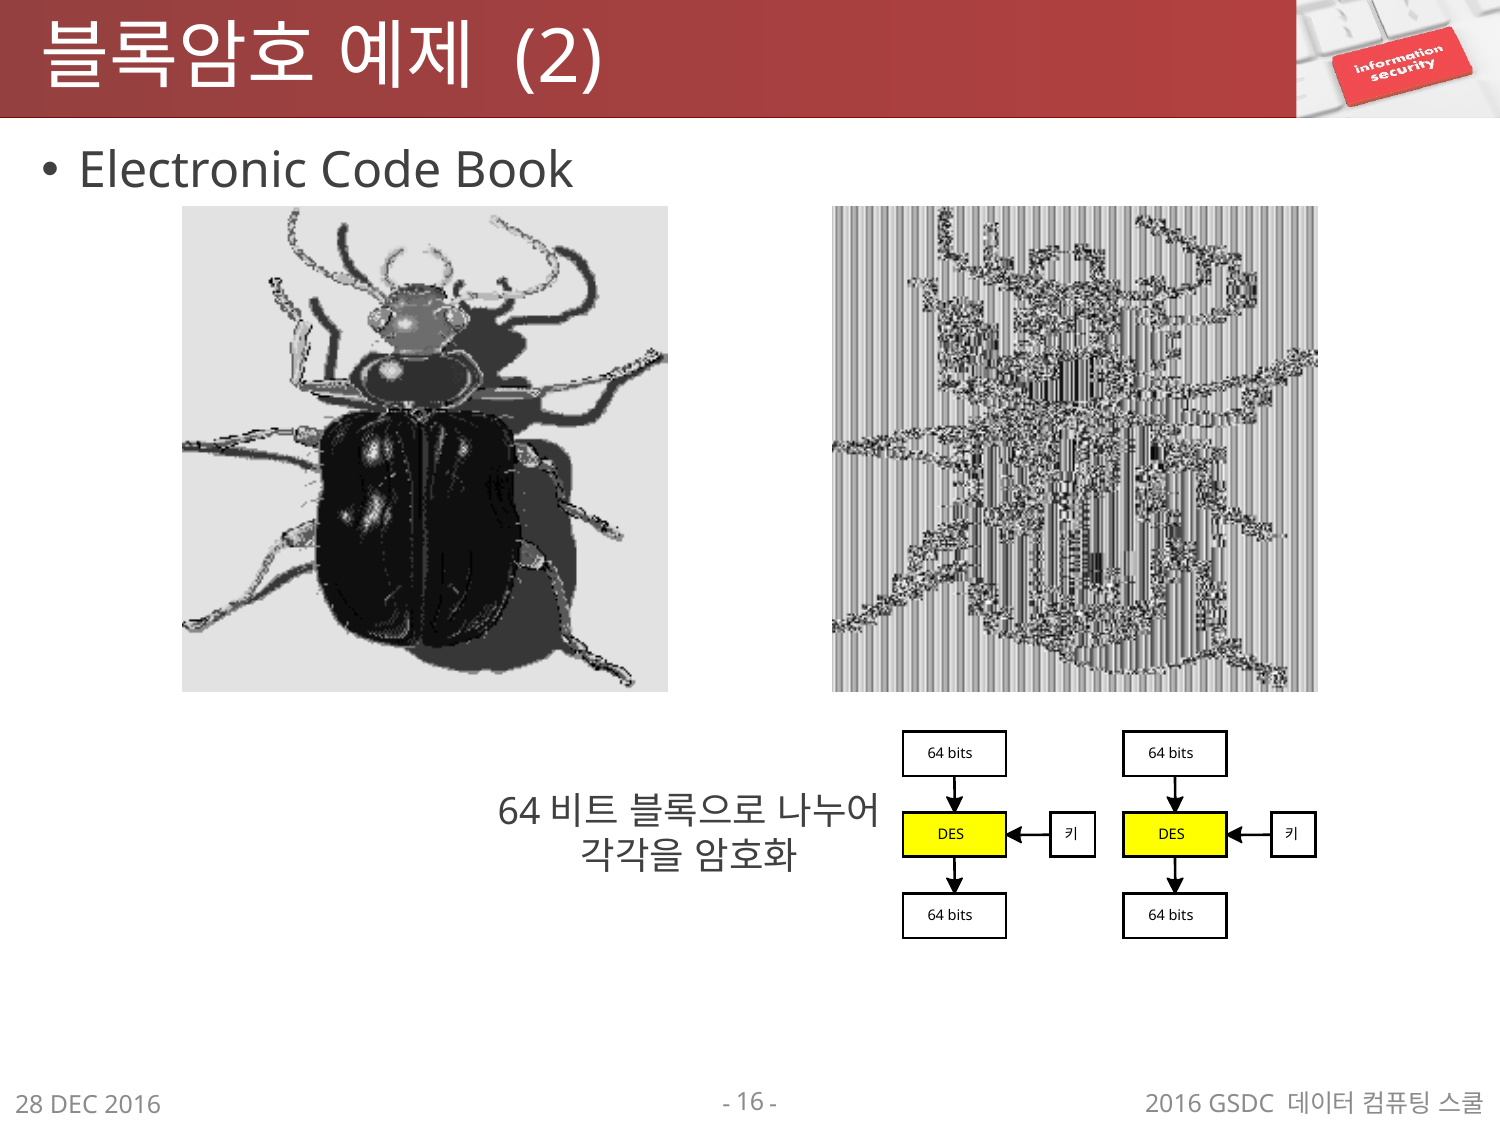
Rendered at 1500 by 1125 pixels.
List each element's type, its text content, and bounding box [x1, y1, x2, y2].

title 블록암호 예제 (2) [25, 0, 1297, 118]
list Electronic Code Book [26, 136, 1474, 1028]
slide_number 16 [581, 1081, 919, 1124]
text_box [182, 206, 1318, 692]
footer 2016 GSDC 데이터 컴퓨팅 스쿨 [993, 1081, 1500, 1125]
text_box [481, 731, 1316, 939]
list 시저 암호 [1297, 0, 1500, 118]
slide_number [0, 1082, 364, 1125]
